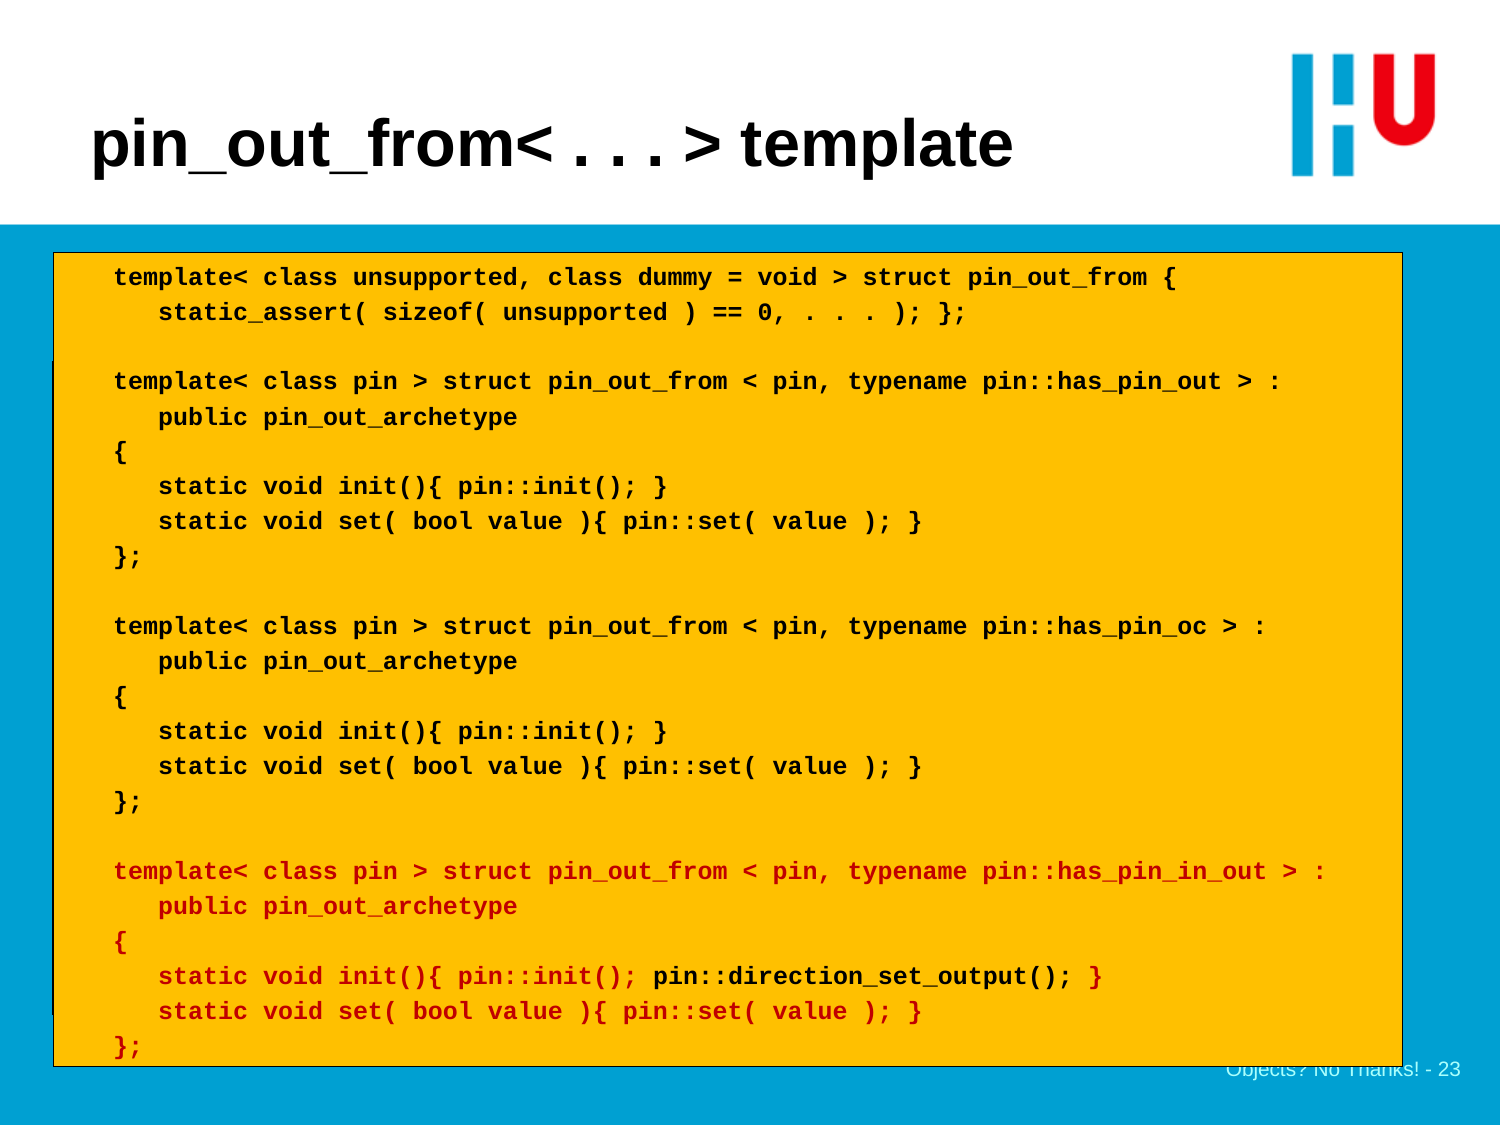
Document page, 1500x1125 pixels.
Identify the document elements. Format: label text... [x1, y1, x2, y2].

text_box template< class unsupported, class dummy = void > struct pin_out_from { static_assert( sizeof( unsupported ) == 0, . . . ); }; template< class pin > struct pin_out_from < pin, typename pin::has_pin_out > : public pin_out_archetype { static void init(){ pin::init(); } static void set( bool value ){ pin::set( value ); } }; template< class pin > struct pin_out_from < pin, typename pin::has_pin_oc > : public pin_out_archetype { static void init(){ pin::init(); } static void set( bool value ){ pin::set( value ); } }; template< class pin > struct pin_out_from < pin, typename pin::has_pin_in_out > : public pin_out_archetype { static void init(){ pin::init(); pin::direction_set_output(); } static void set( bool value ){ pin::set( value ); } }; [53, 252, 1403, 1067]
title pin_out_from< . . . > template [75, 91, 1425, 188]
slide_number Objects? No Thanks! - 23 [1163, 1030, 1476, 1106]
picture [0, 0, 1500, 224]
